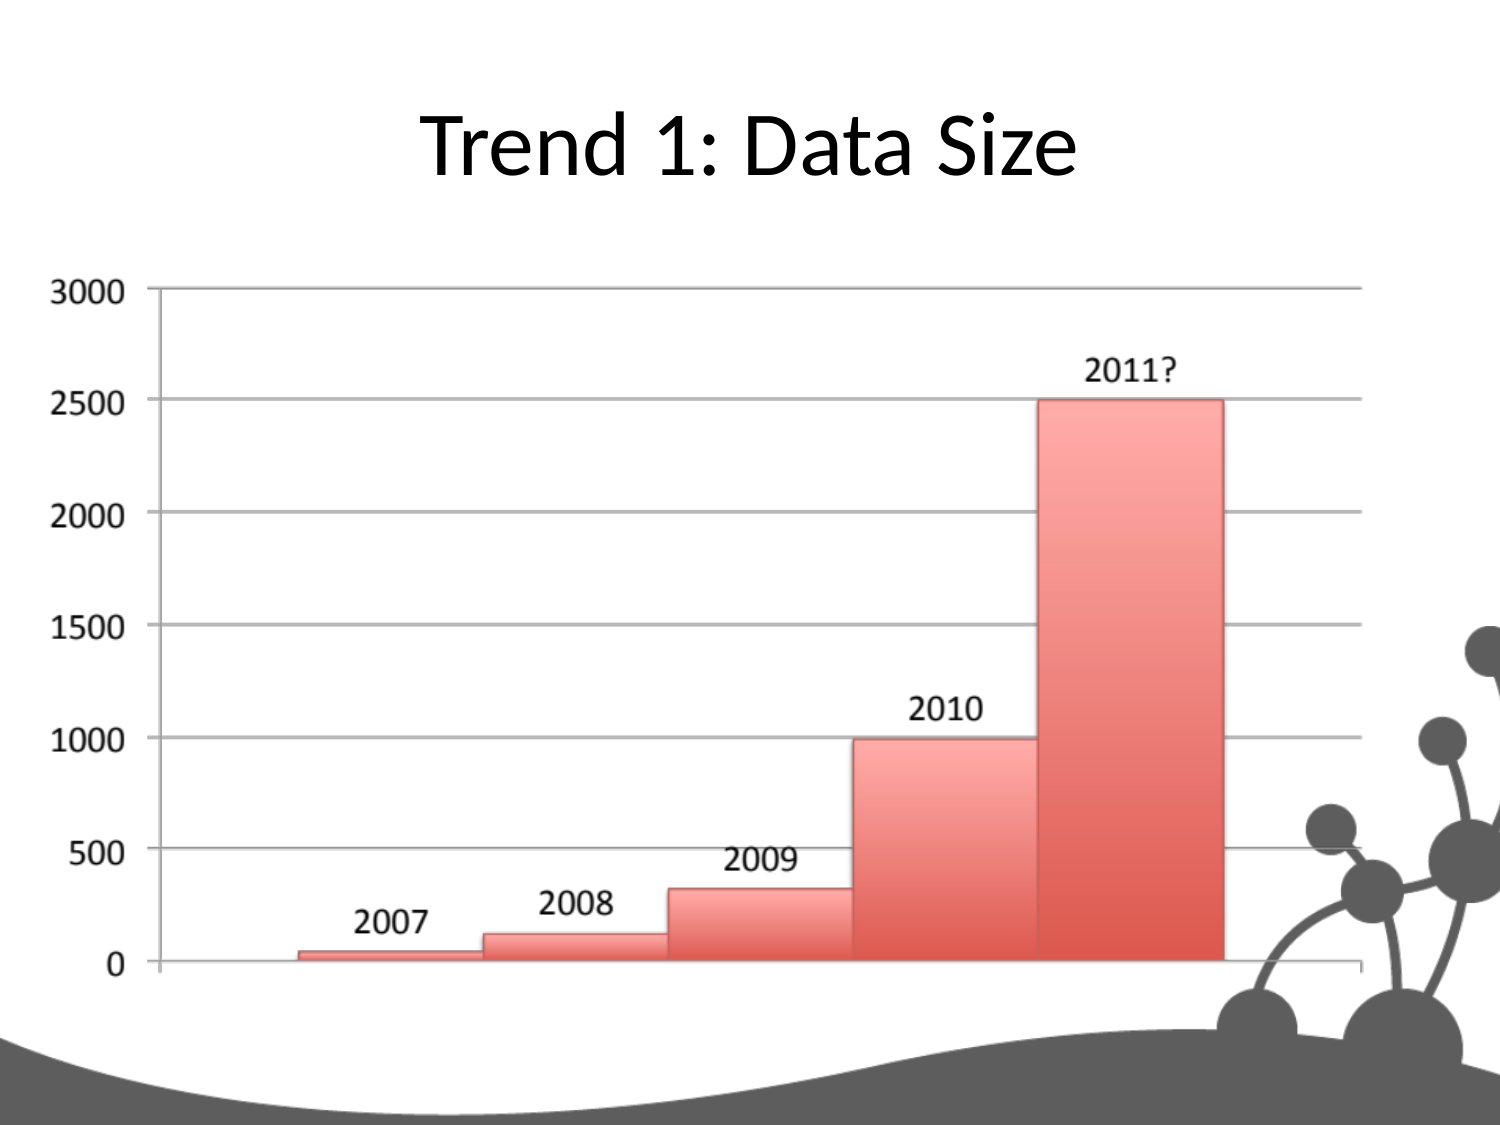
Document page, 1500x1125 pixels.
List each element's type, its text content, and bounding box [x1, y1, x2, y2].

title Trend 1: Data Size [75, 45, 1425, 233]
picture [35, 255, 1386, 1000]
